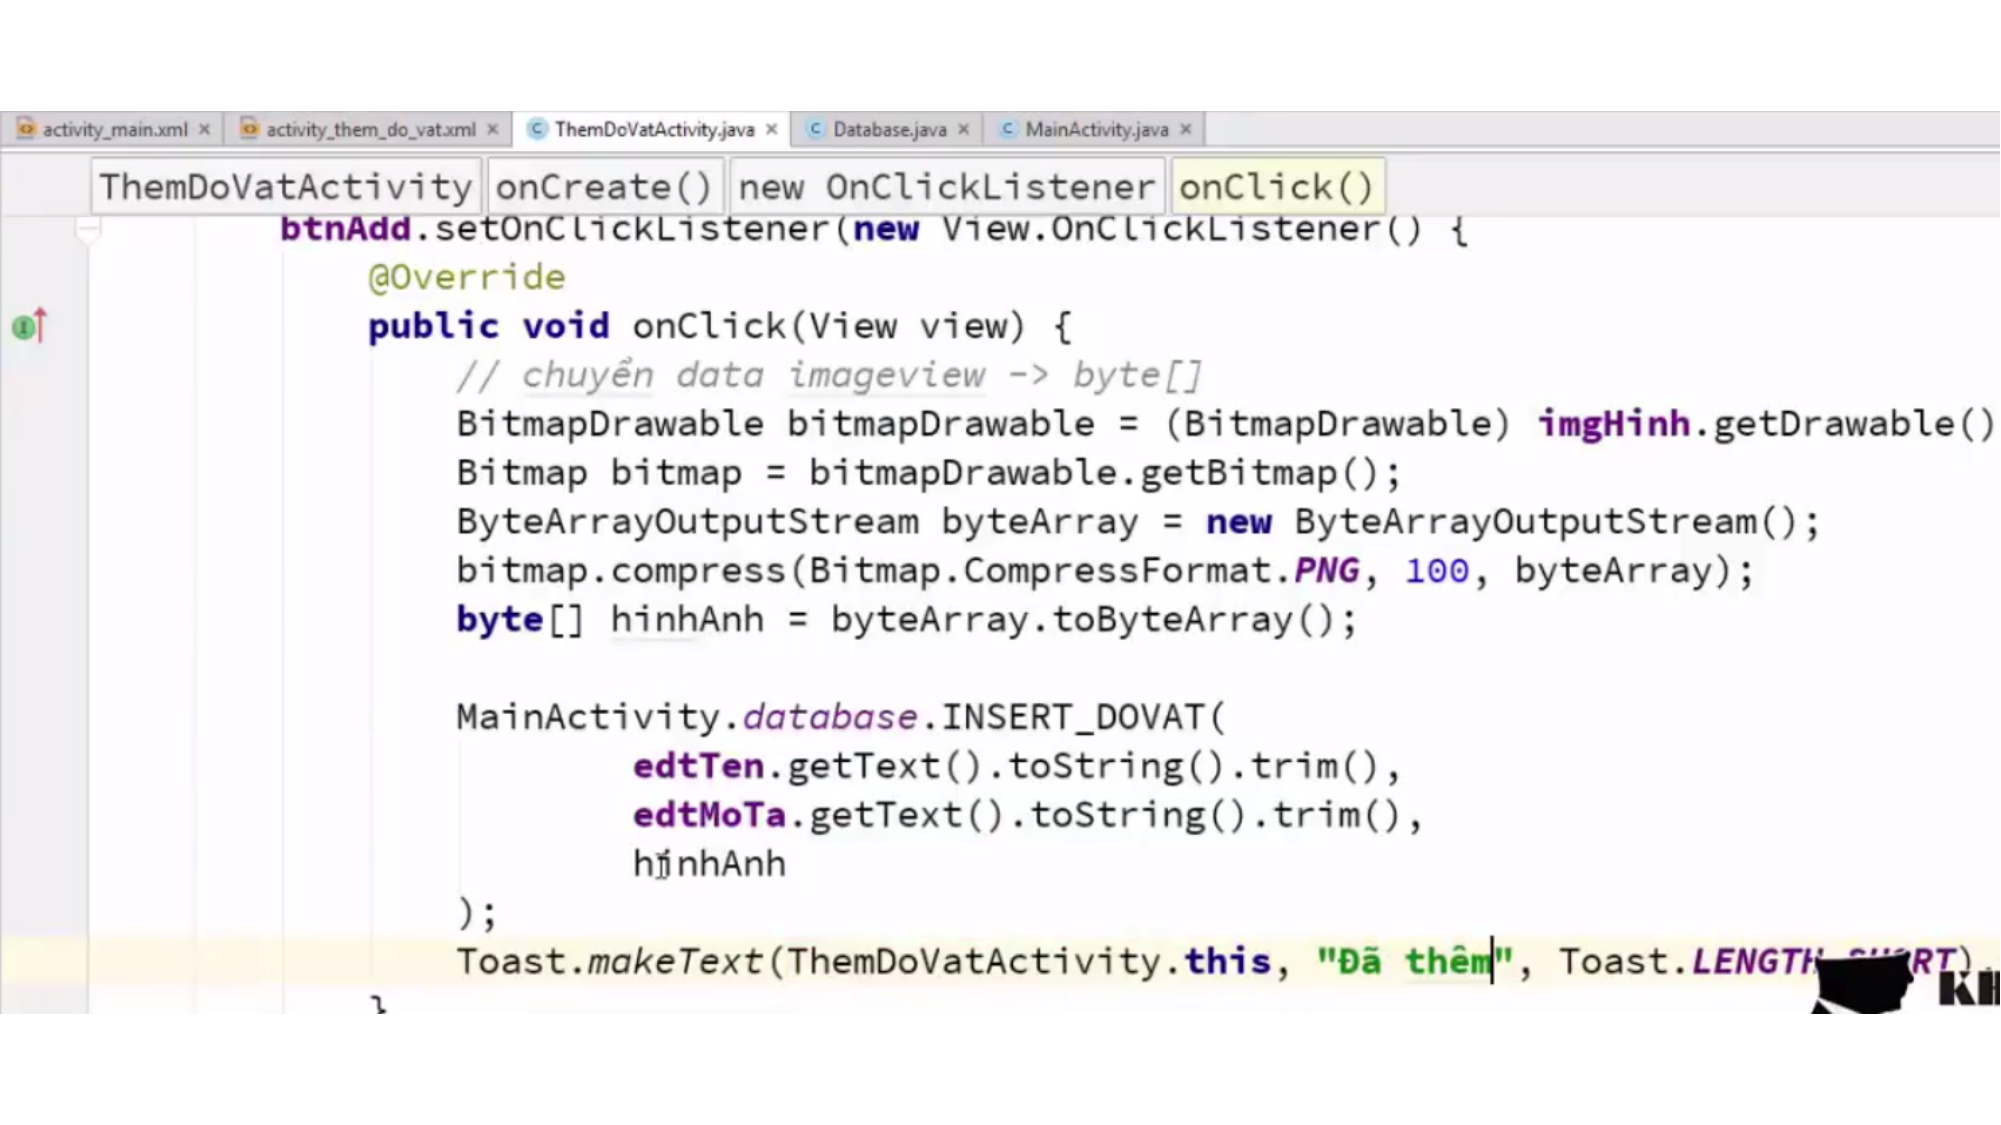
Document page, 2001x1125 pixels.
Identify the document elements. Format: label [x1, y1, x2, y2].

picture [0, 111, 2000, 1014]
